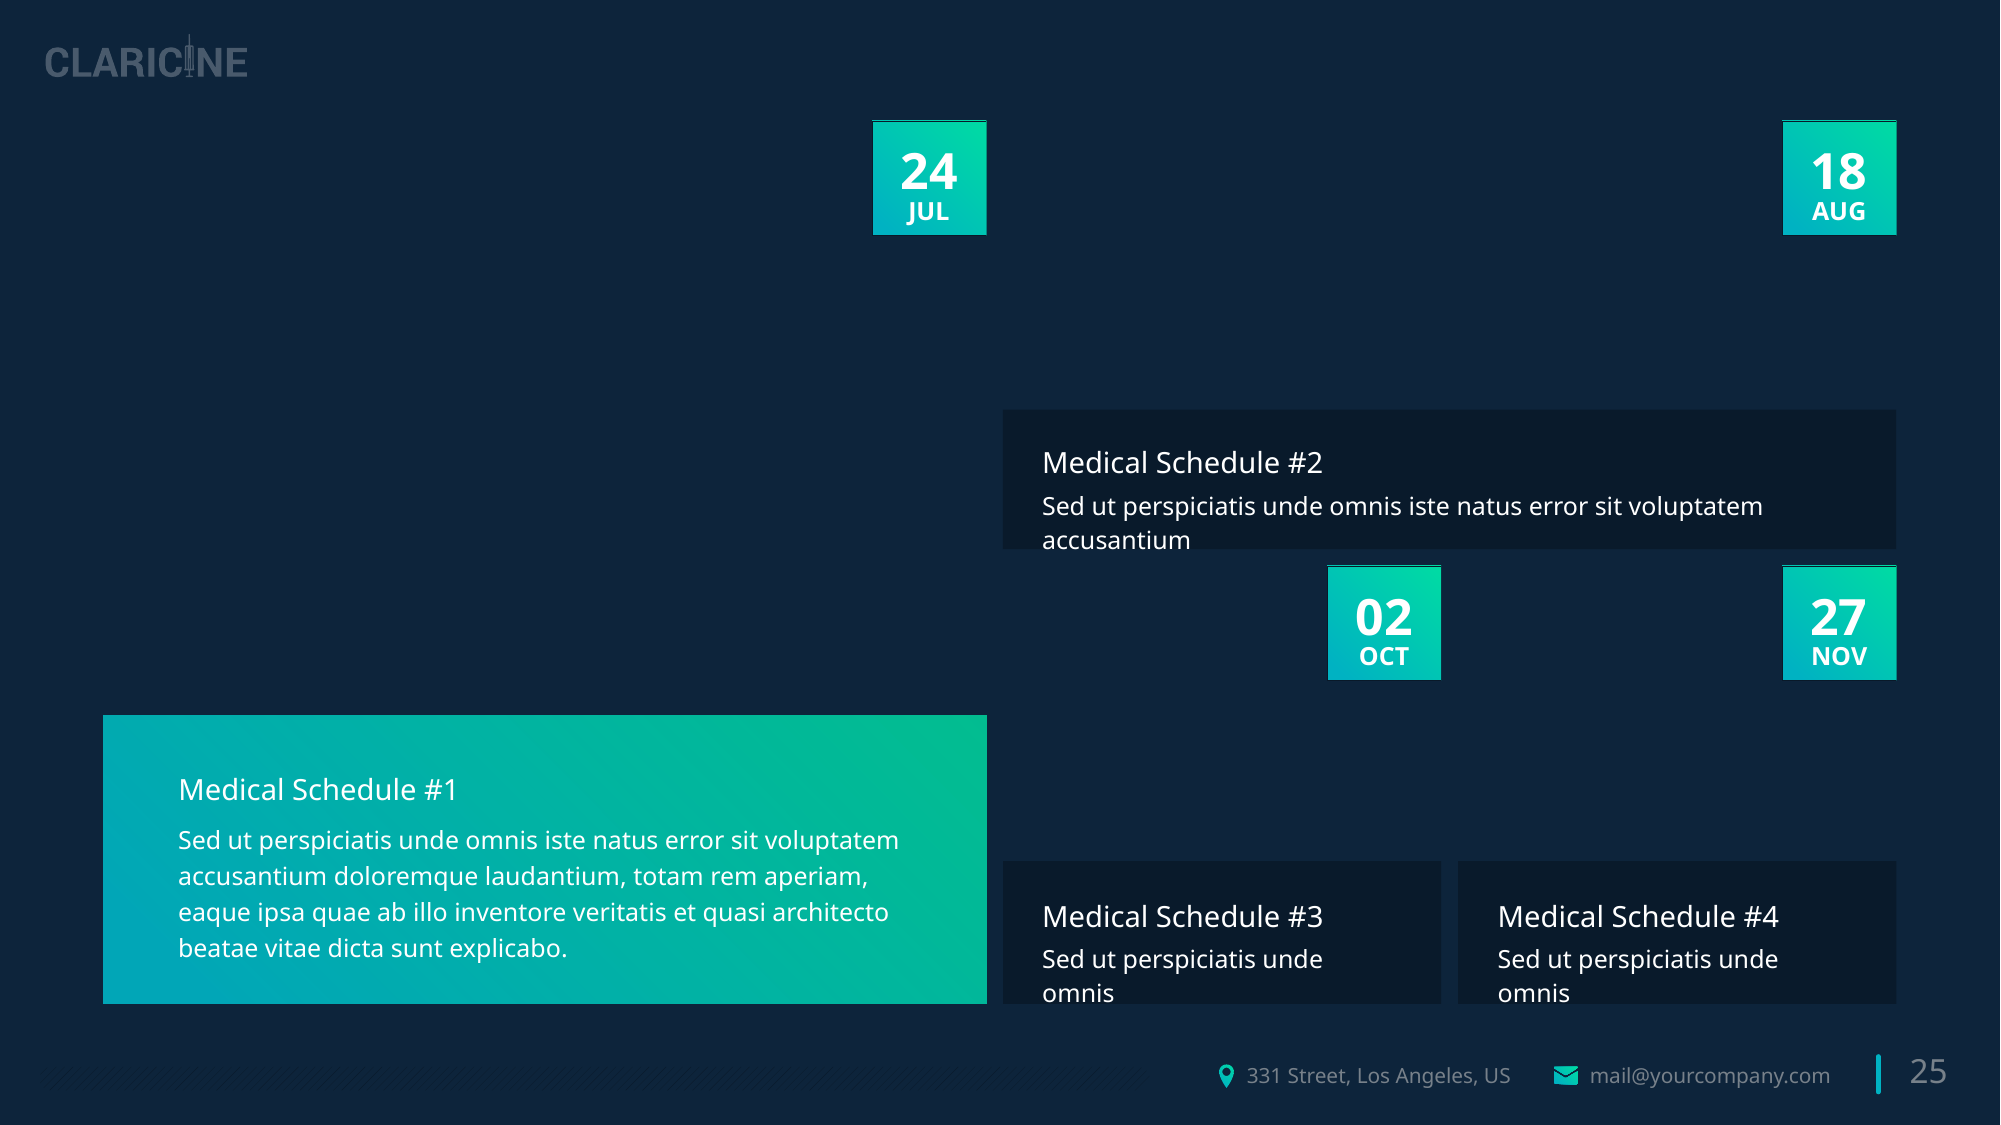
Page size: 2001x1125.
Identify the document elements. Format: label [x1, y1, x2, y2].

picture [1002, 120, 1897, 550]
text_box [1027, 886, 1407, 979]
picture [1003, 565, 1442, 1005]
text_box [163, 759, 927, 969]
picture [1458, 565, 1897, 1005]
text_box [1482, 886, 1862, 979]
picture [103, 120, 987, 1004]
text_box [1027, 433, 1862, 526]
text_box [1326, 565, 1442, 681]
text_box [1782, 120, 1897, 236]
text_box [1782, 565, 1897, 681]
text_box [872, 120, 987, 236]
